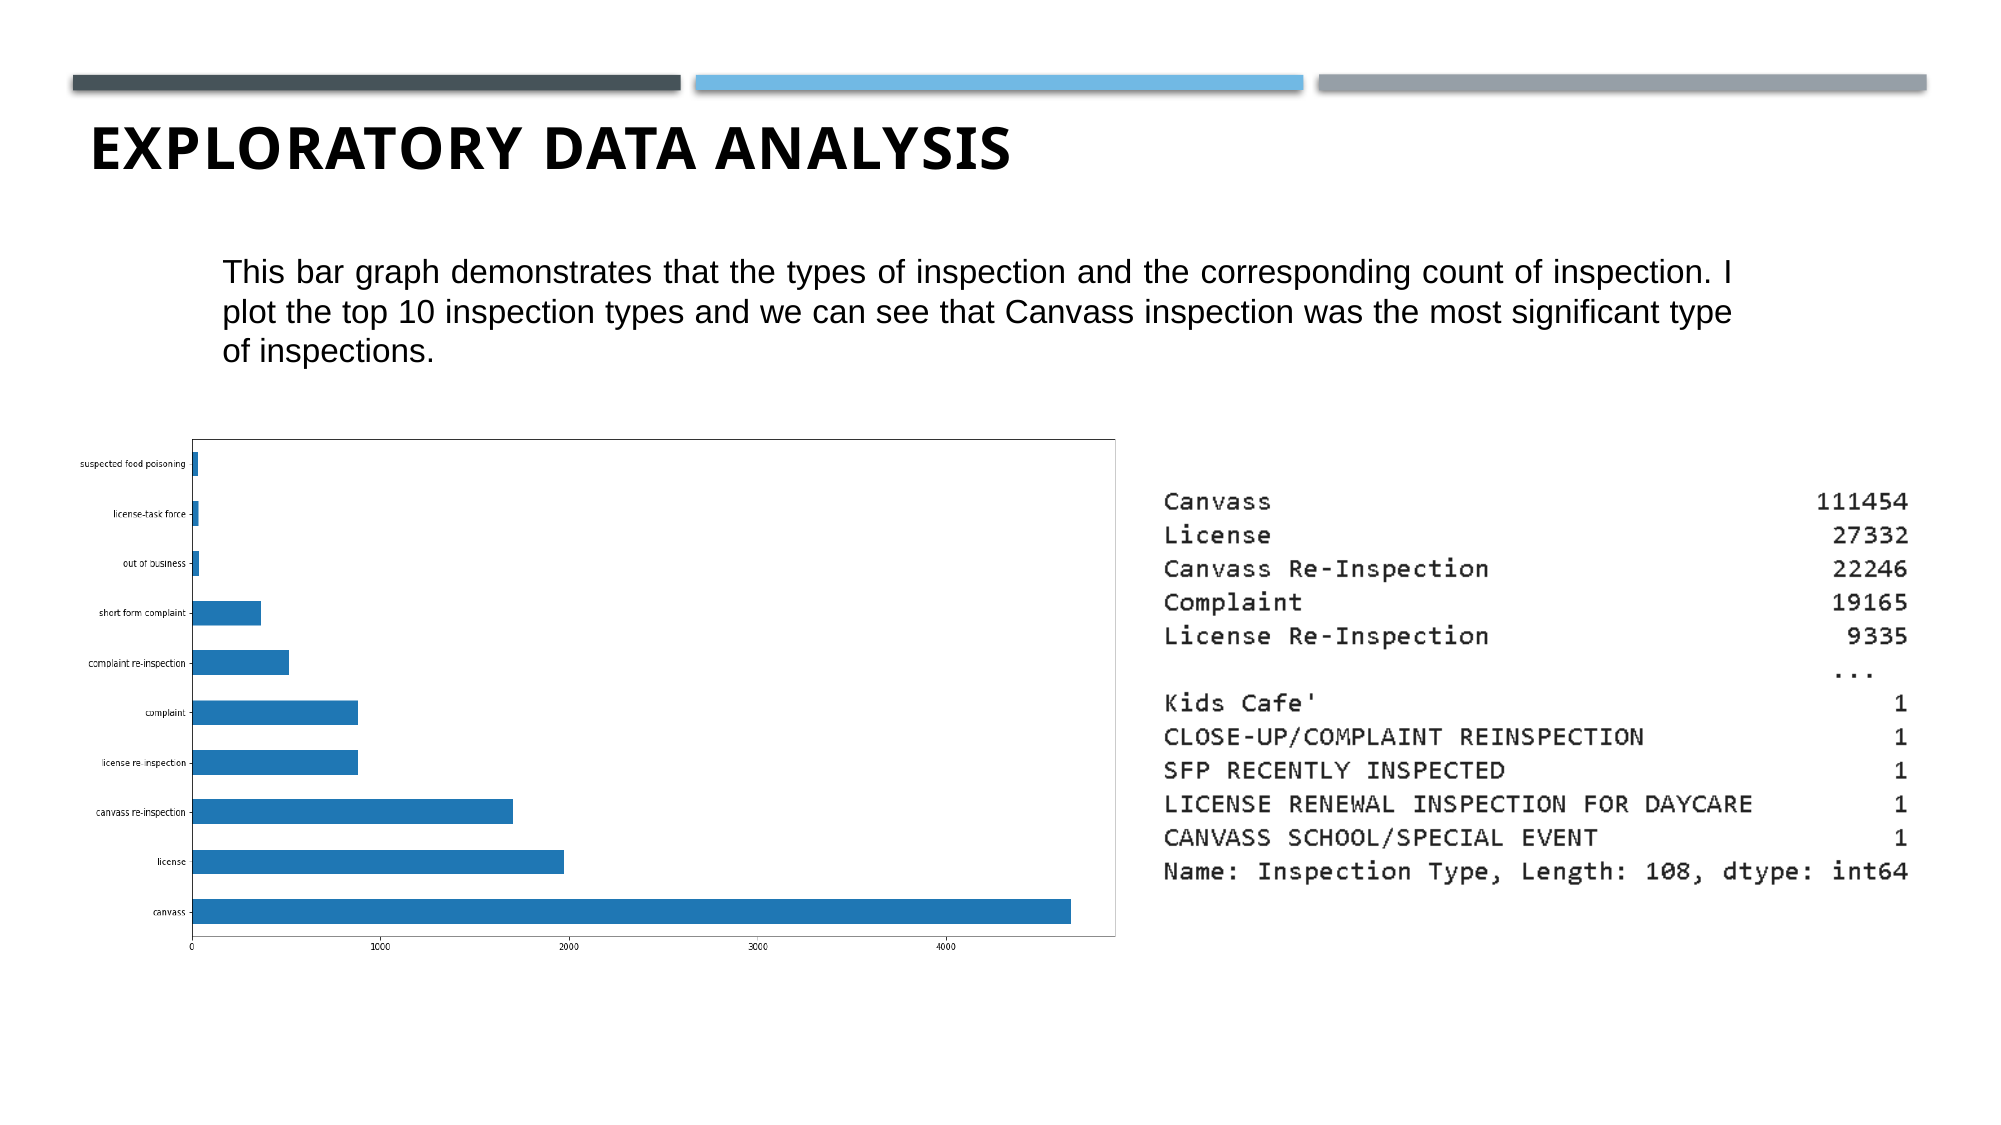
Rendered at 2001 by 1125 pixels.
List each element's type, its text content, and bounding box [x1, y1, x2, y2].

title EXPLORATORY DATA ANALYSIS [74, 37, 1884, 189]
picture [73, 431, 1121, 958]
picture [1151, 483, 1927, 891]
text_box This bar graph demonstrates that the types of inspection and the corresponding count of inspection. I plot the top 10 inspection types and we can see that Canvass inspection was the most significant type of inspections. [207, 242, 1750, 377]
